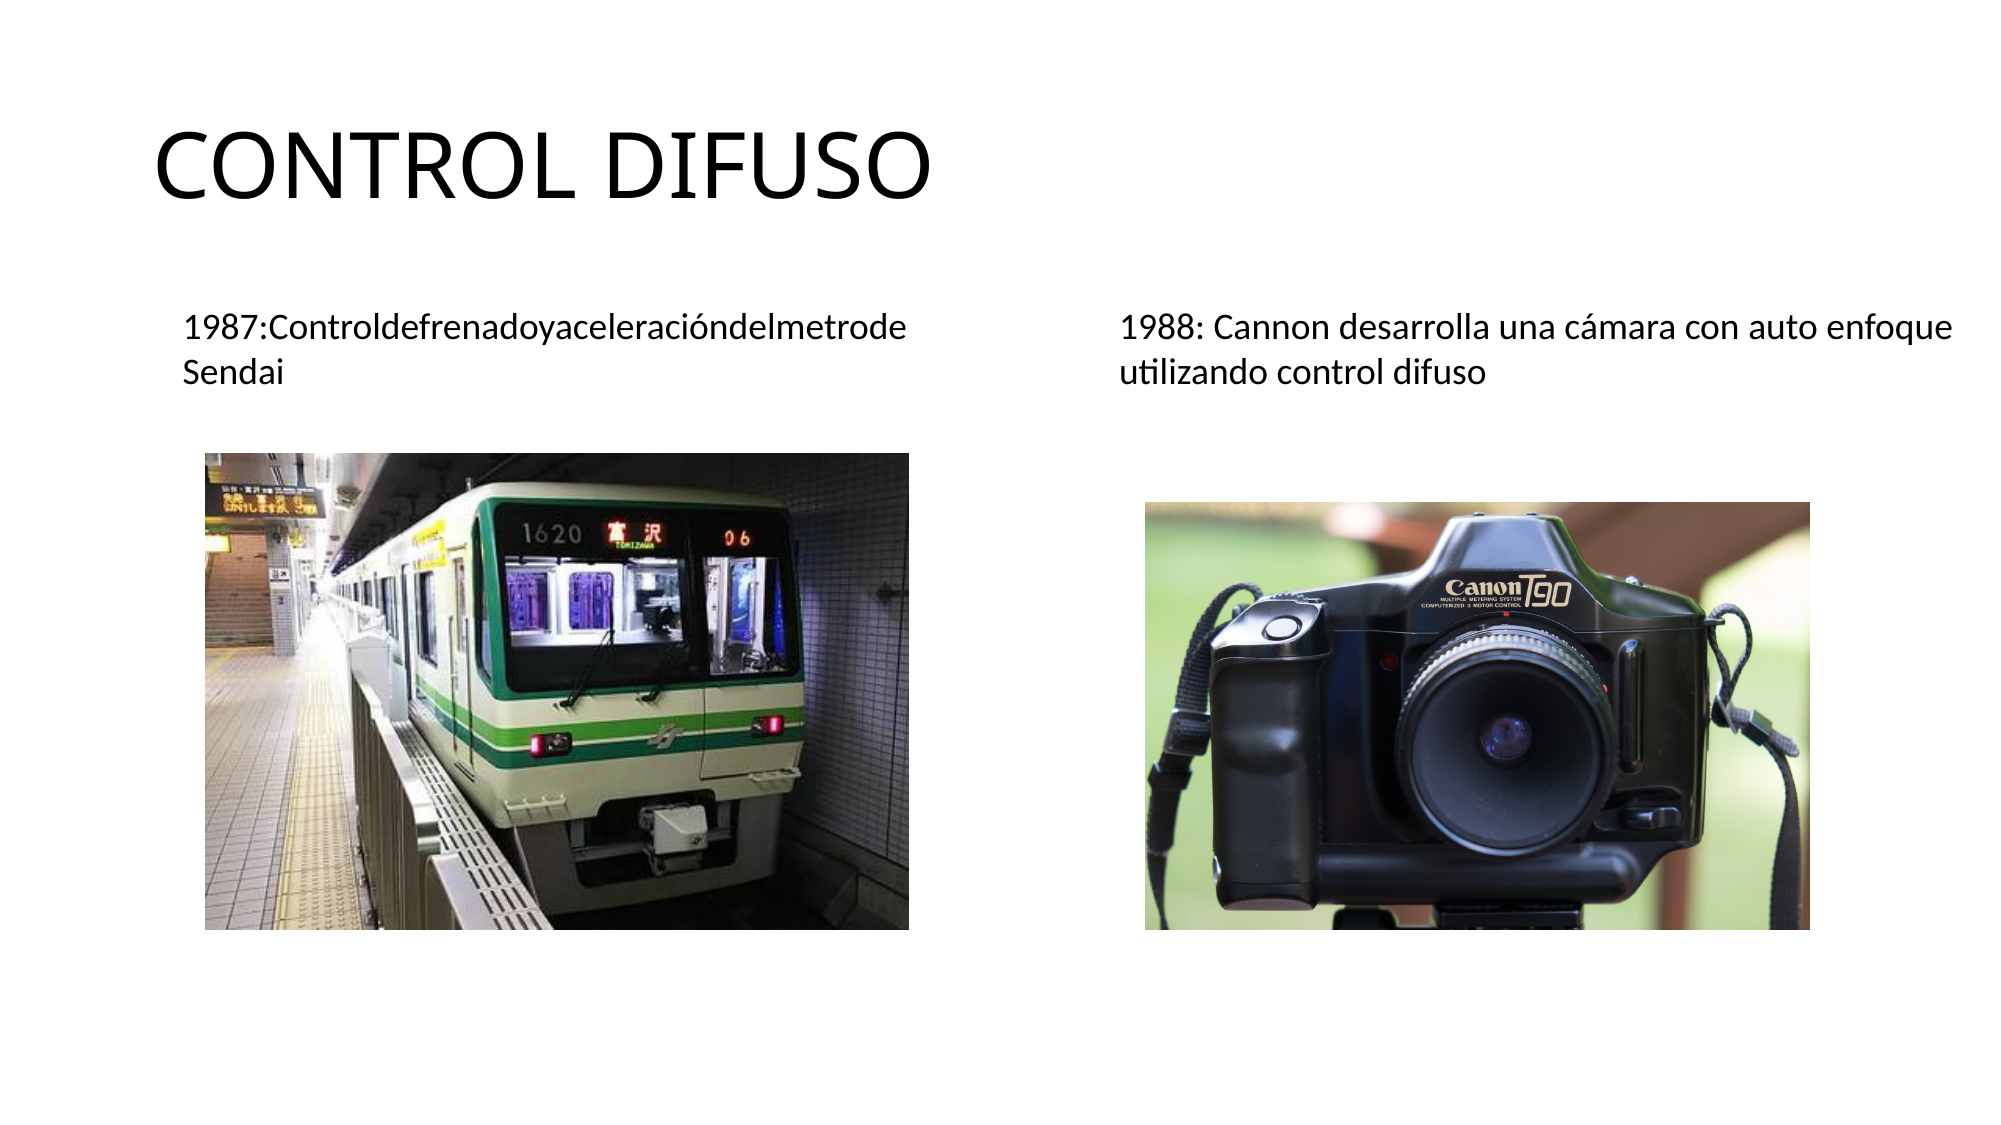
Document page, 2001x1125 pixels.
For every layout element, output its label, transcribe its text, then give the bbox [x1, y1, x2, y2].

text_box 1987:Controldefrenadoyaceleracióndelmetrode Sendai [167, 295, 1000, 400]
picture [205, 453, 909, 930]
picture [1145, 502, 1810, 930]
text_box 1988: Cannon desarrolla una cámara con auto enfoque utilizando control difuso [1104, 295, 2000, 400]
title CONTROL DIFUSO [137, 59, 1863, 278]
